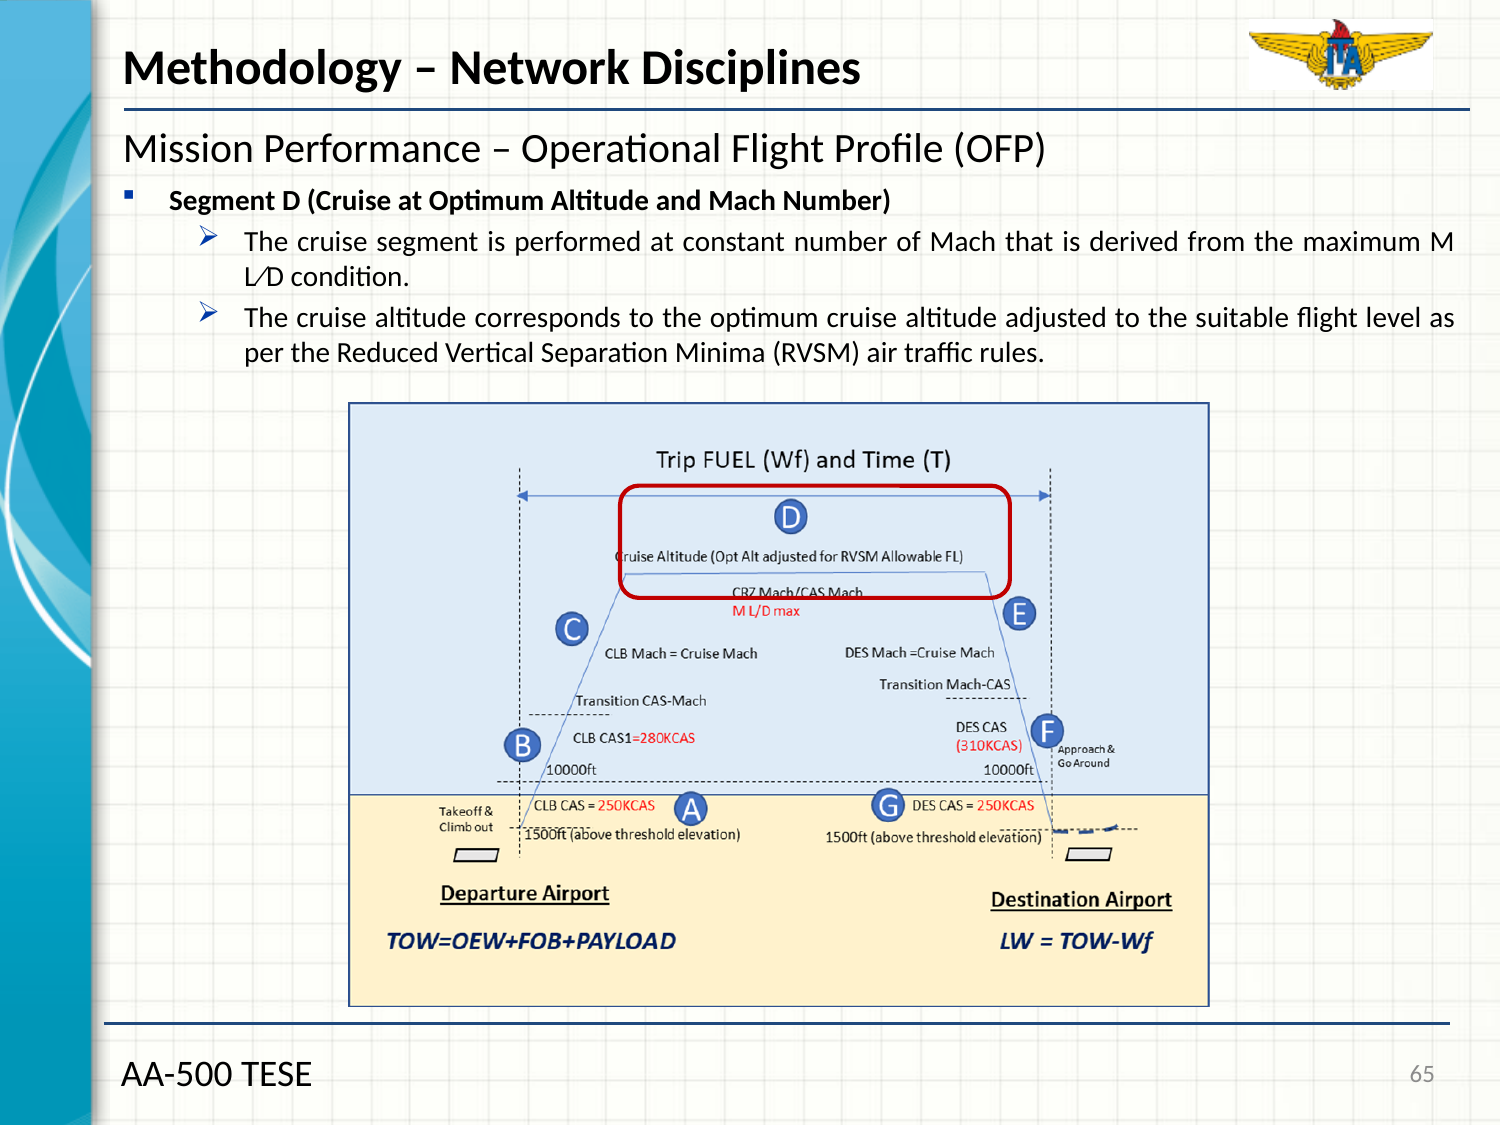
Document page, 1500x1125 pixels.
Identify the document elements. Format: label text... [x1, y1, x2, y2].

text_box Methodology – Network Disciplines [107, 27, 975, 102]
picture [0, 0, 1500, 1125]
text_box Mission Performance – Operational Flight Profile (OFP) [108, 113, 1117, 179]
slide_number 65 [1100, 1042, 1450, 1103]
text_box Segment D (Cruise at Optimum Altitude and Mach Number) The cruise segment is performed at constant number of Mach that is derived from the maximum M L⁄D condition. The cruise altitude corresponds to the optimum cruise altitude adjusted to the suitable flight level as per the Reduced Vertical Separation Minima (RVSM) air traffic rules. [107, 174, 1471, 376]
